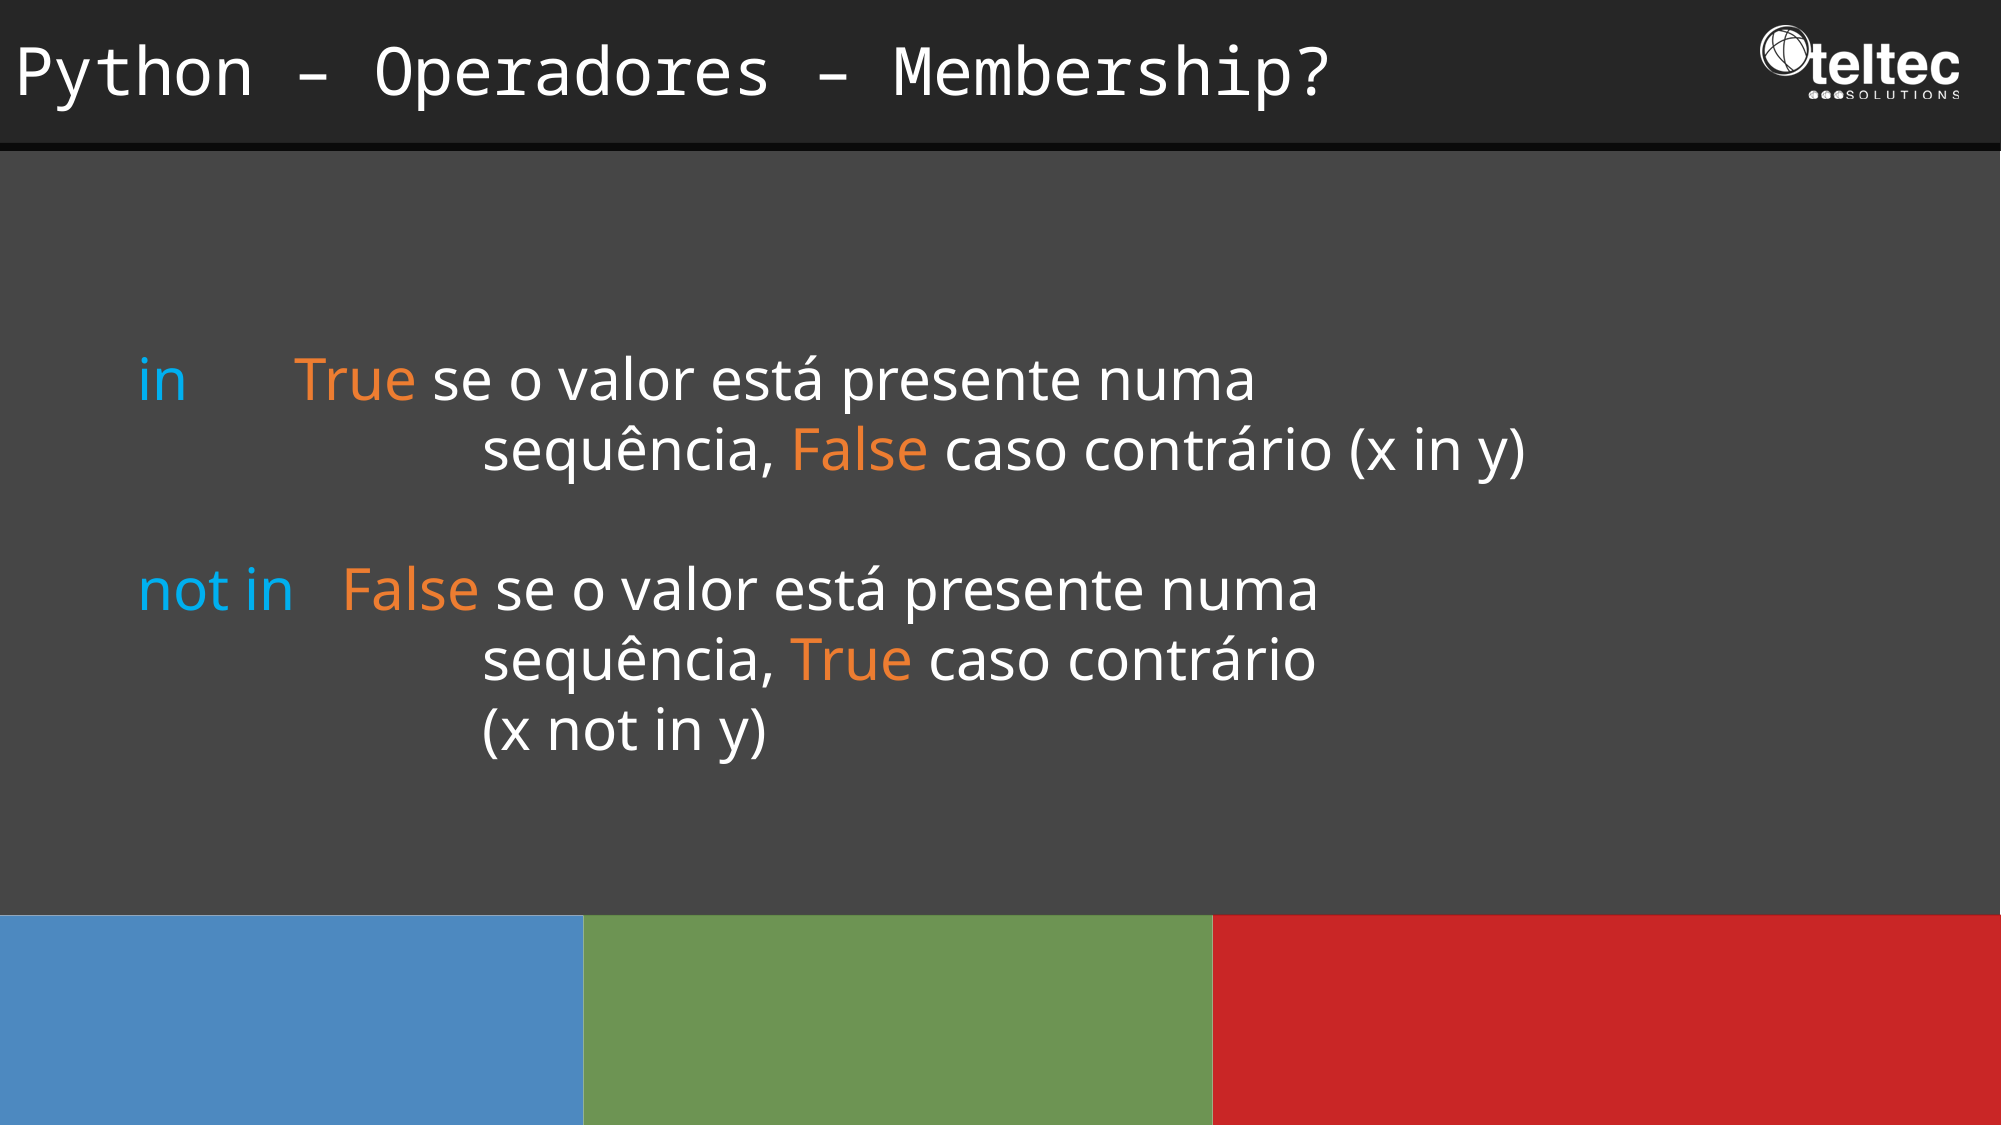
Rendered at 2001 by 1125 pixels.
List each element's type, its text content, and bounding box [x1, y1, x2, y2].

text_box Python – Operadores – Membership? [0, 20, 1349, 116]
text_box in True se o valor está presente numa sequência, False caso contrário (x in y) not in False se o valor está presente numa sequência, True caso contrário (x not in y) [47, 194, 1943, 866]
